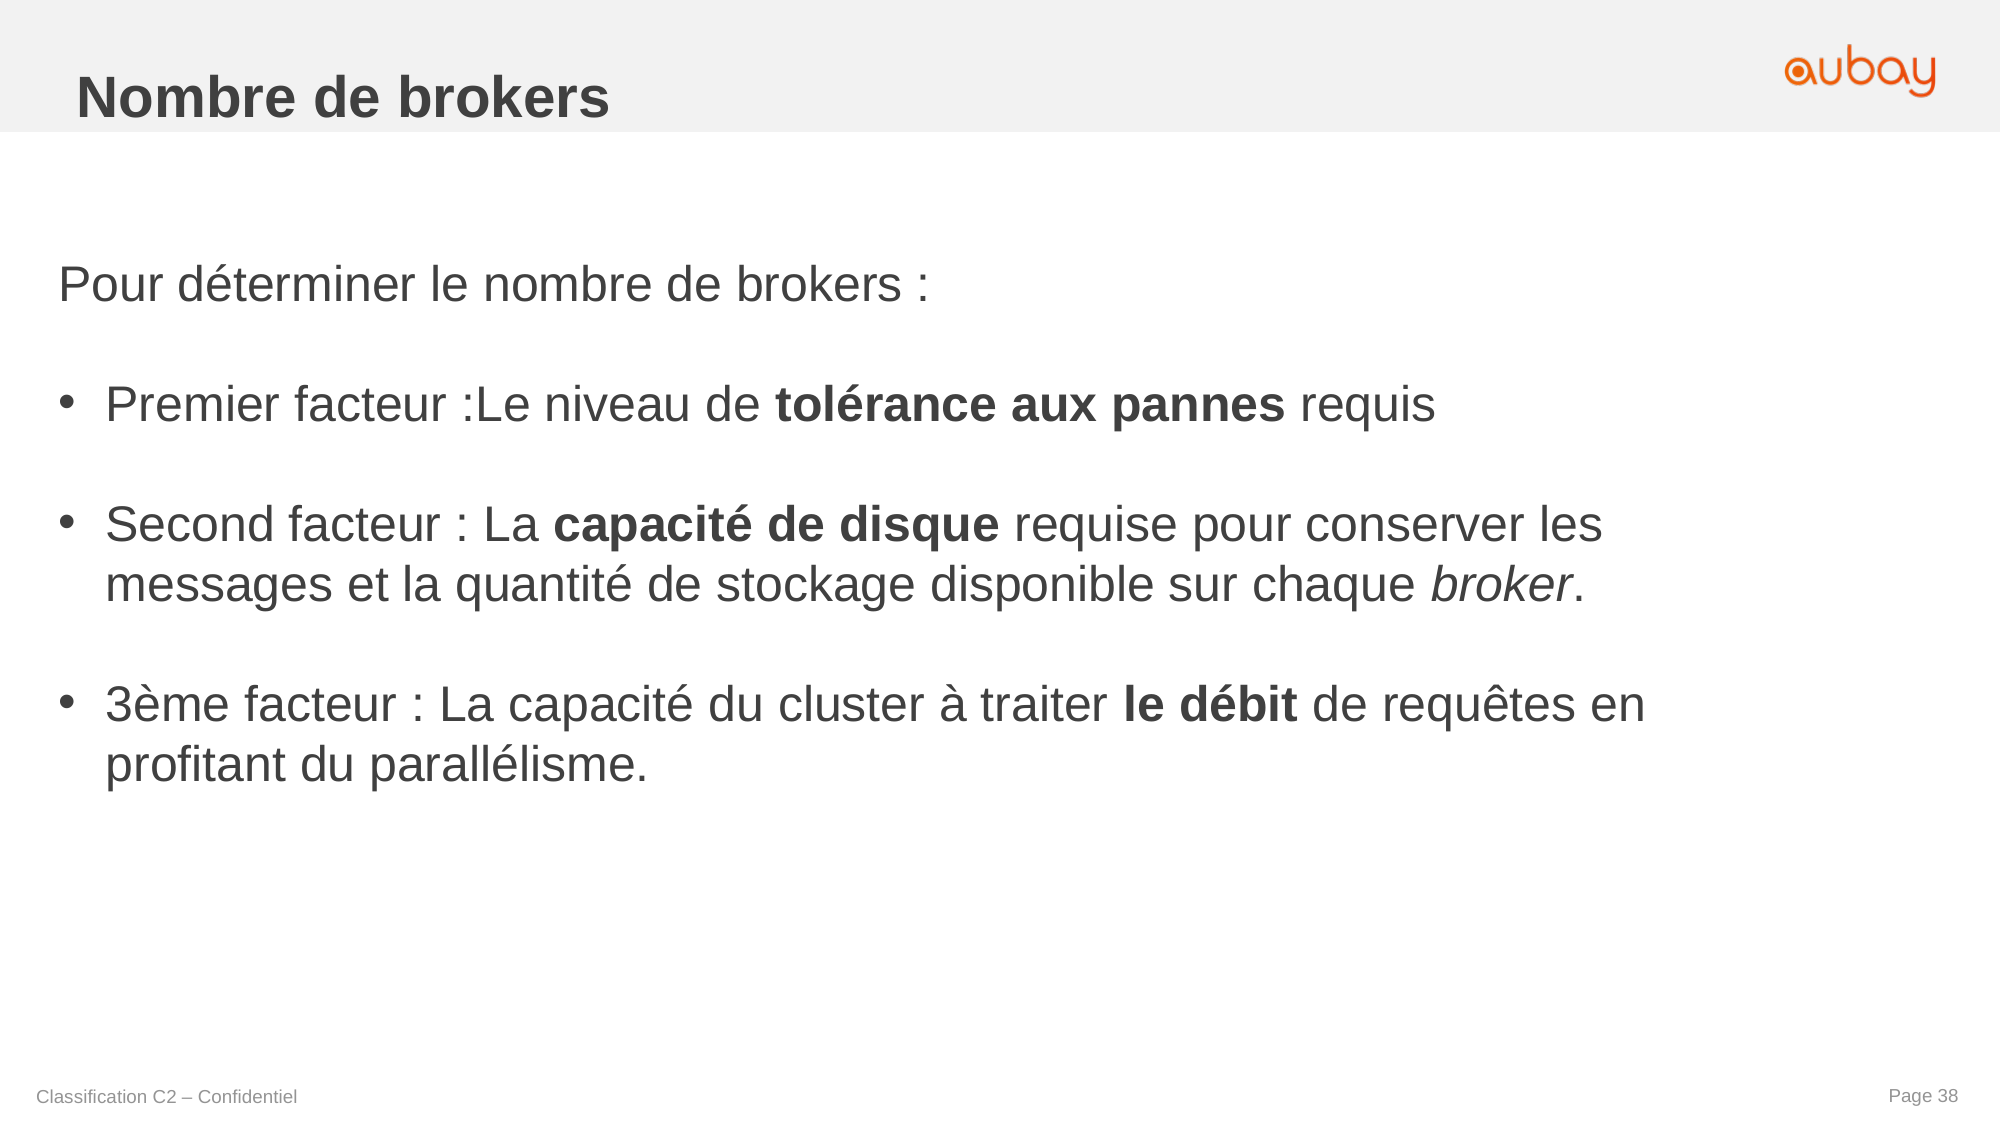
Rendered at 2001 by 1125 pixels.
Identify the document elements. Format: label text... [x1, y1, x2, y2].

text_box Pour déterminer le nombre de brokers : Premier facteur :Le niveau de tolérance aux pannes requis Second facteur : La capacité de disque requise pour conserver les messages et la quantité de stockage disponible sur chaque broker. 3ème facteur : La capacité du cluster à traiter le débit de requêtes en profitant du parallélisme. [43, 139, 1702, 1125]
list Nombre de brokers [61, 33, 1720, 115]
picture [1781, 26, 1939, 116]
